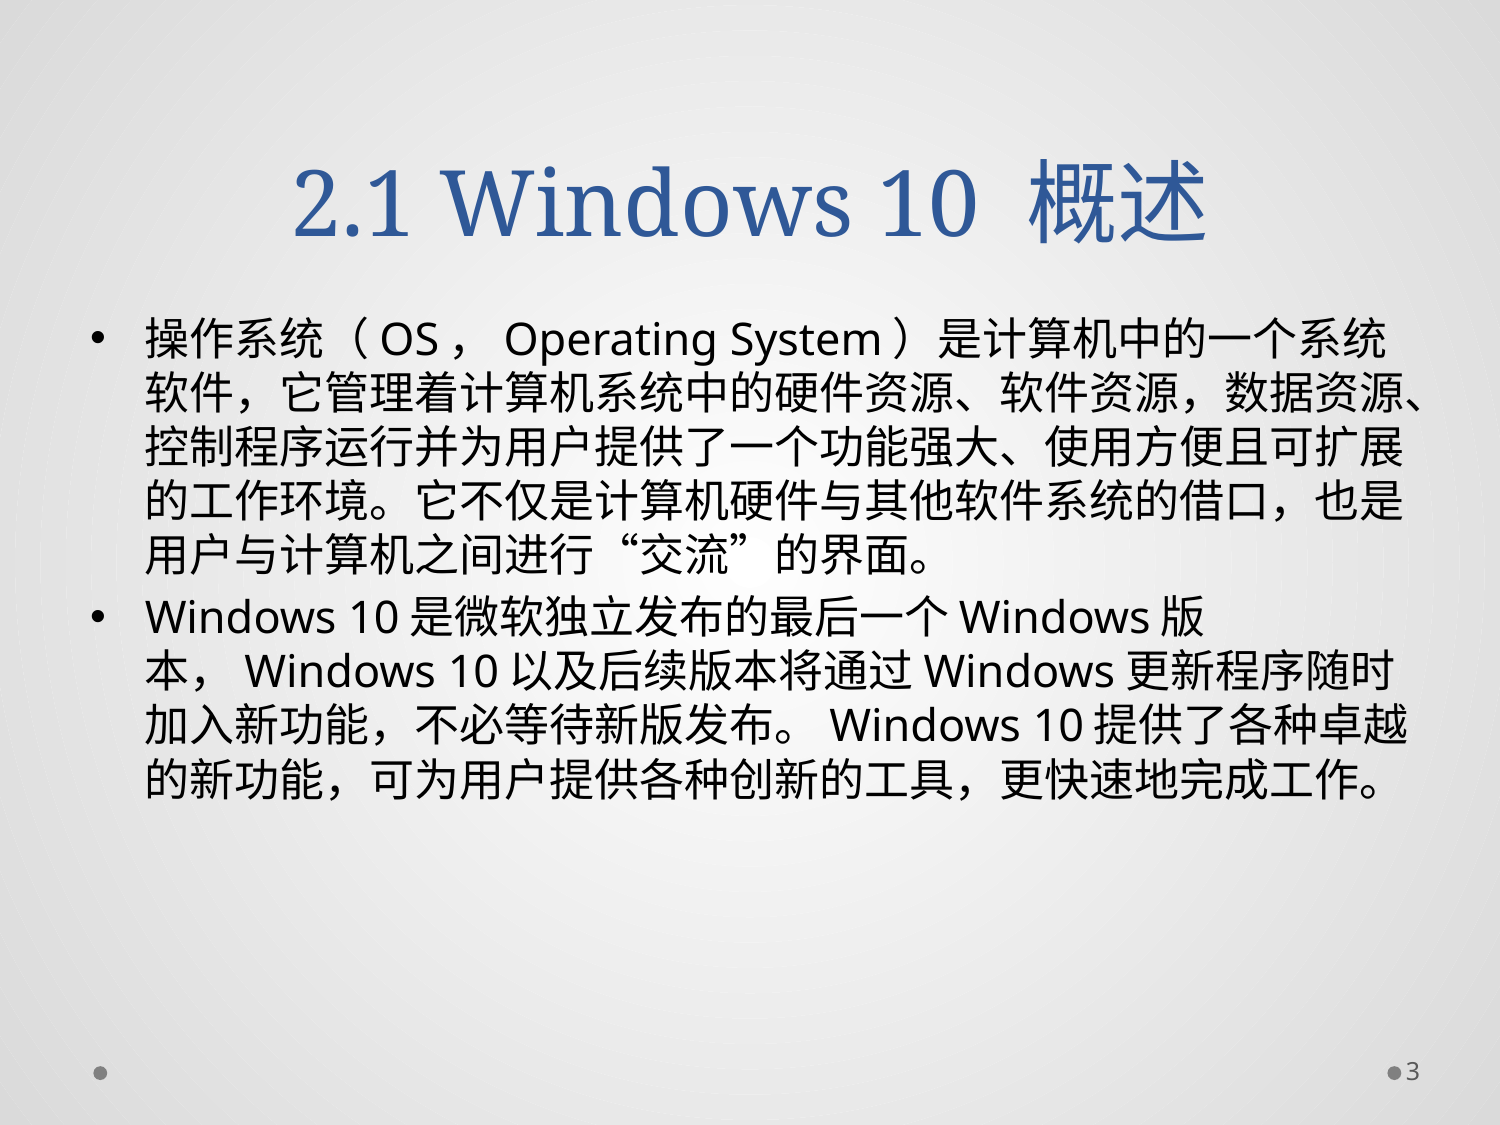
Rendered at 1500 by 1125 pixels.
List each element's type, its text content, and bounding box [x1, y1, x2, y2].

list 操作系统（OS，Operating System）是计算机中的一个系统软件，它管理着计算机系统中的硬件资源、软件资源，数据资源、控制程序运行并为用户提供了一个功能强大、使用方便且可扩展的工作环境。它不仅是计算机硬件与其他软件系统的借口，也是用户与计算机之间进行“交流”的界面。 Windows 10是微软独立发布的最后一个Windows版本，Windows 10以及后续版本将通过Windows更新程序随时加入新功能，不必等待新版发布。Windows 10提供了各种卓越的新功能，可为用户提供各种创新的工具，更快速地完成工作。 [75, 302, 1425, 863]
title 2.1 Windows 10 概述 [75, 0, 1425, 263]
slide_number 3 [1401, 1042, 1494, 1103]
